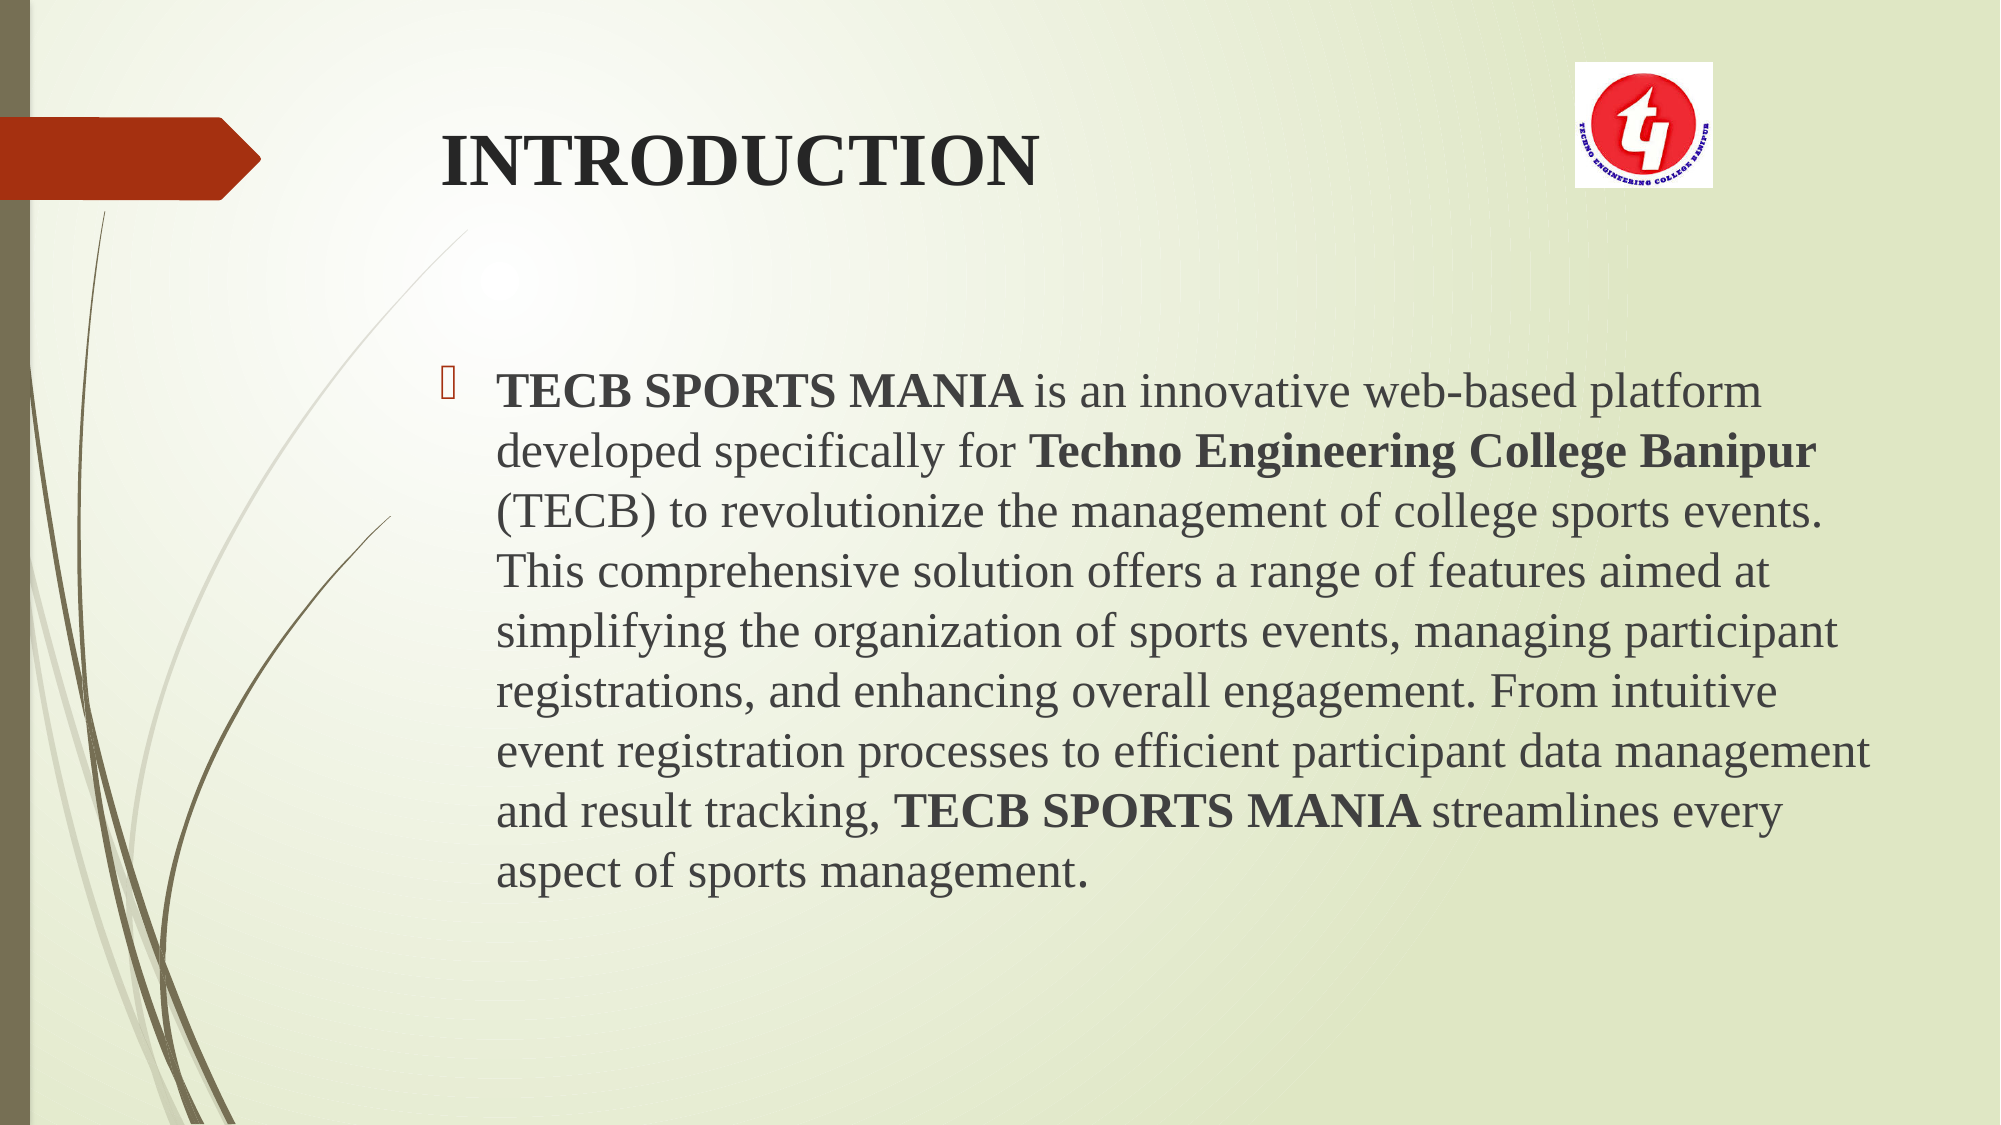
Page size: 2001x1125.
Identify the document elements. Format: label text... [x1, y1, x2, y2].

title INTRODUCTION [425, 102, 1888, 313]
picture [1574, 62, 1713, 188]
list TECB SPORTS MANIA is an innovative web-based platform developed specifically for Techno Engineering College Banipur (TECB) to revolutionize the management of college sports events. This comprehensive solution offers a range of features aimed at simplifying the organization of sports events, managing participant registrations, and enhancing overall engagement. From intuitive event registration processes to efficient participant data management and result tracking, TECB SPORTS MANIA streamlines every aspect of sports management. [424, 350, 1888, 970]
